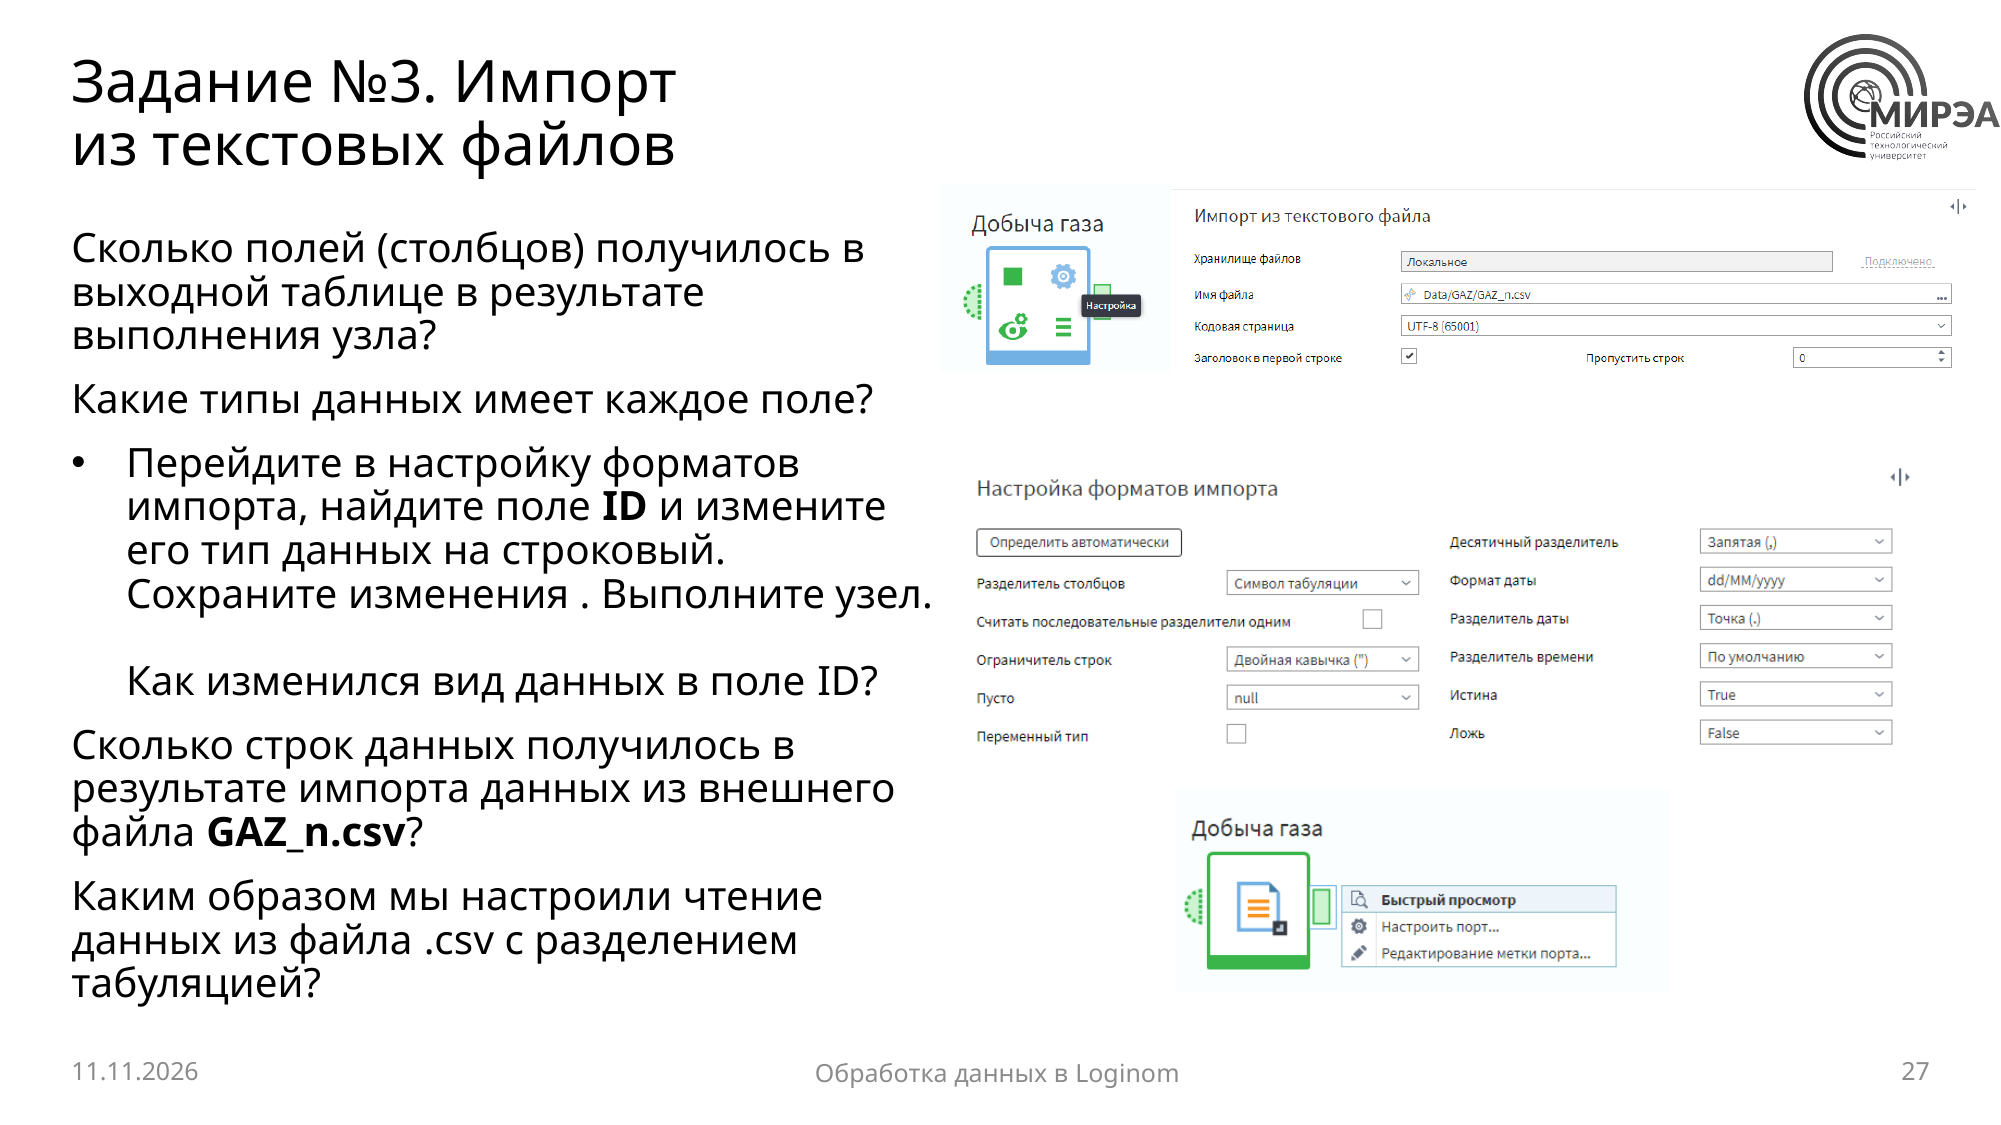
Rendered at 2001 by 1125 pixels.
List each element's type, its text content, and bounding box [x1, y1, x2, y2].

slide_number 27 [1494, 1042, 1945, 1103]
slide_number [56, 1042, 507, 1103]
list Сколько полей (столбцов) получилось в выходной таблице в результате выполнения узла? Какие типы данных имеет каждое поле? Перейдите в настройку форматов импорта, найдите поле ID и измените его тип данных на строковый. Сохраните изменения . Выполните узел. Как изменился вид данных в поле ID? Сколько строк данных получилось в результате импорта данных из внешнего файла GAZ_n.csv? Каким образом мы настроили чтение данных из файла .csv с разделением табуляцией? [56, 219, 953, 1020]
footer Обработка данных в Loginom [572, 1042, 1423, 1103]
picture [940, 185, 1977, 387]
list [1175, 790, 1669, 992]
title Задание №3. Импорт из текстовых файлов [56, 22, 752, 209]
picture [945, 463, 1923, 772]
picture [1804, 34, 2000, 161]
